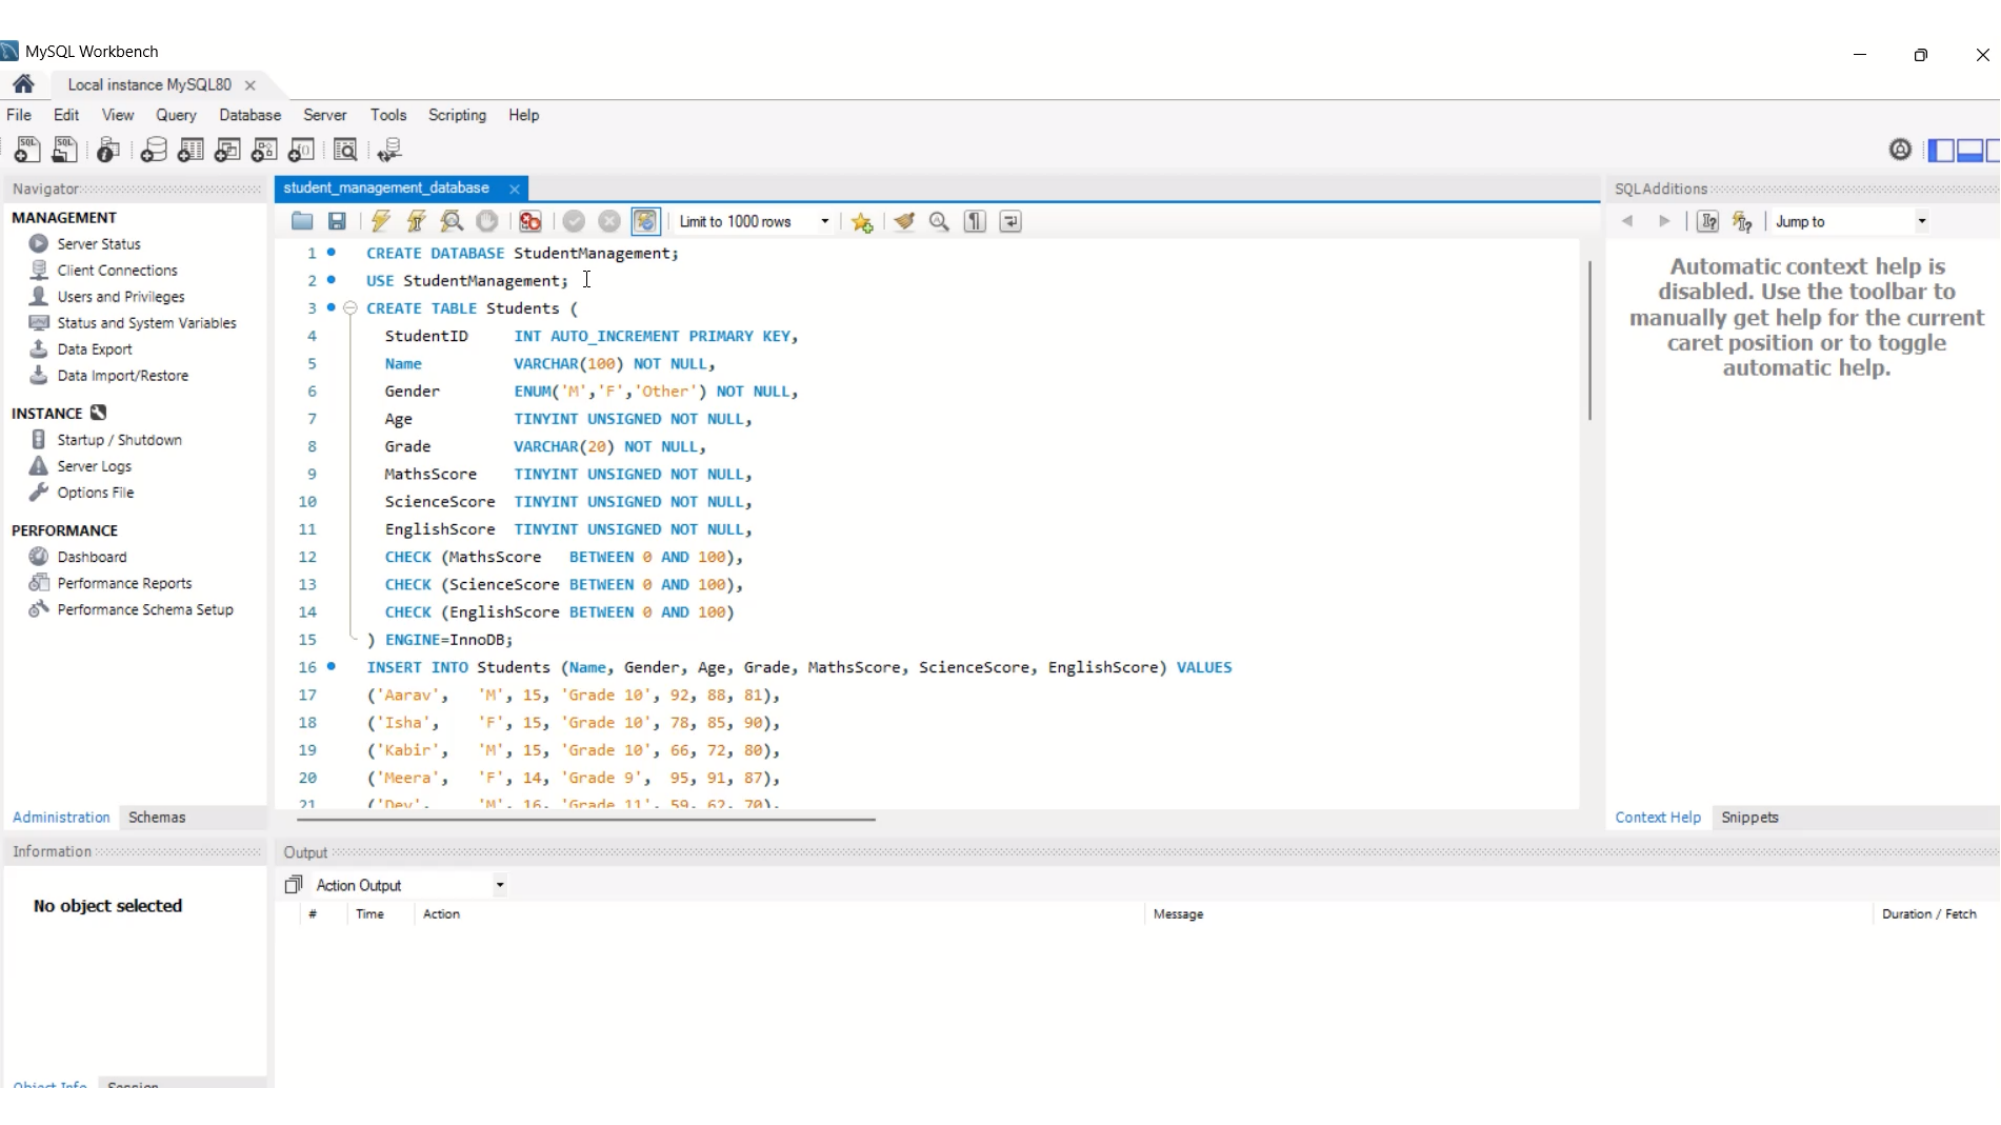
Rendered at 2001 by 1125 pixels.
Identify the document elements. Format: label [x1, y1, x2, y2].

text_box [0, 36, 2000, 1089]
